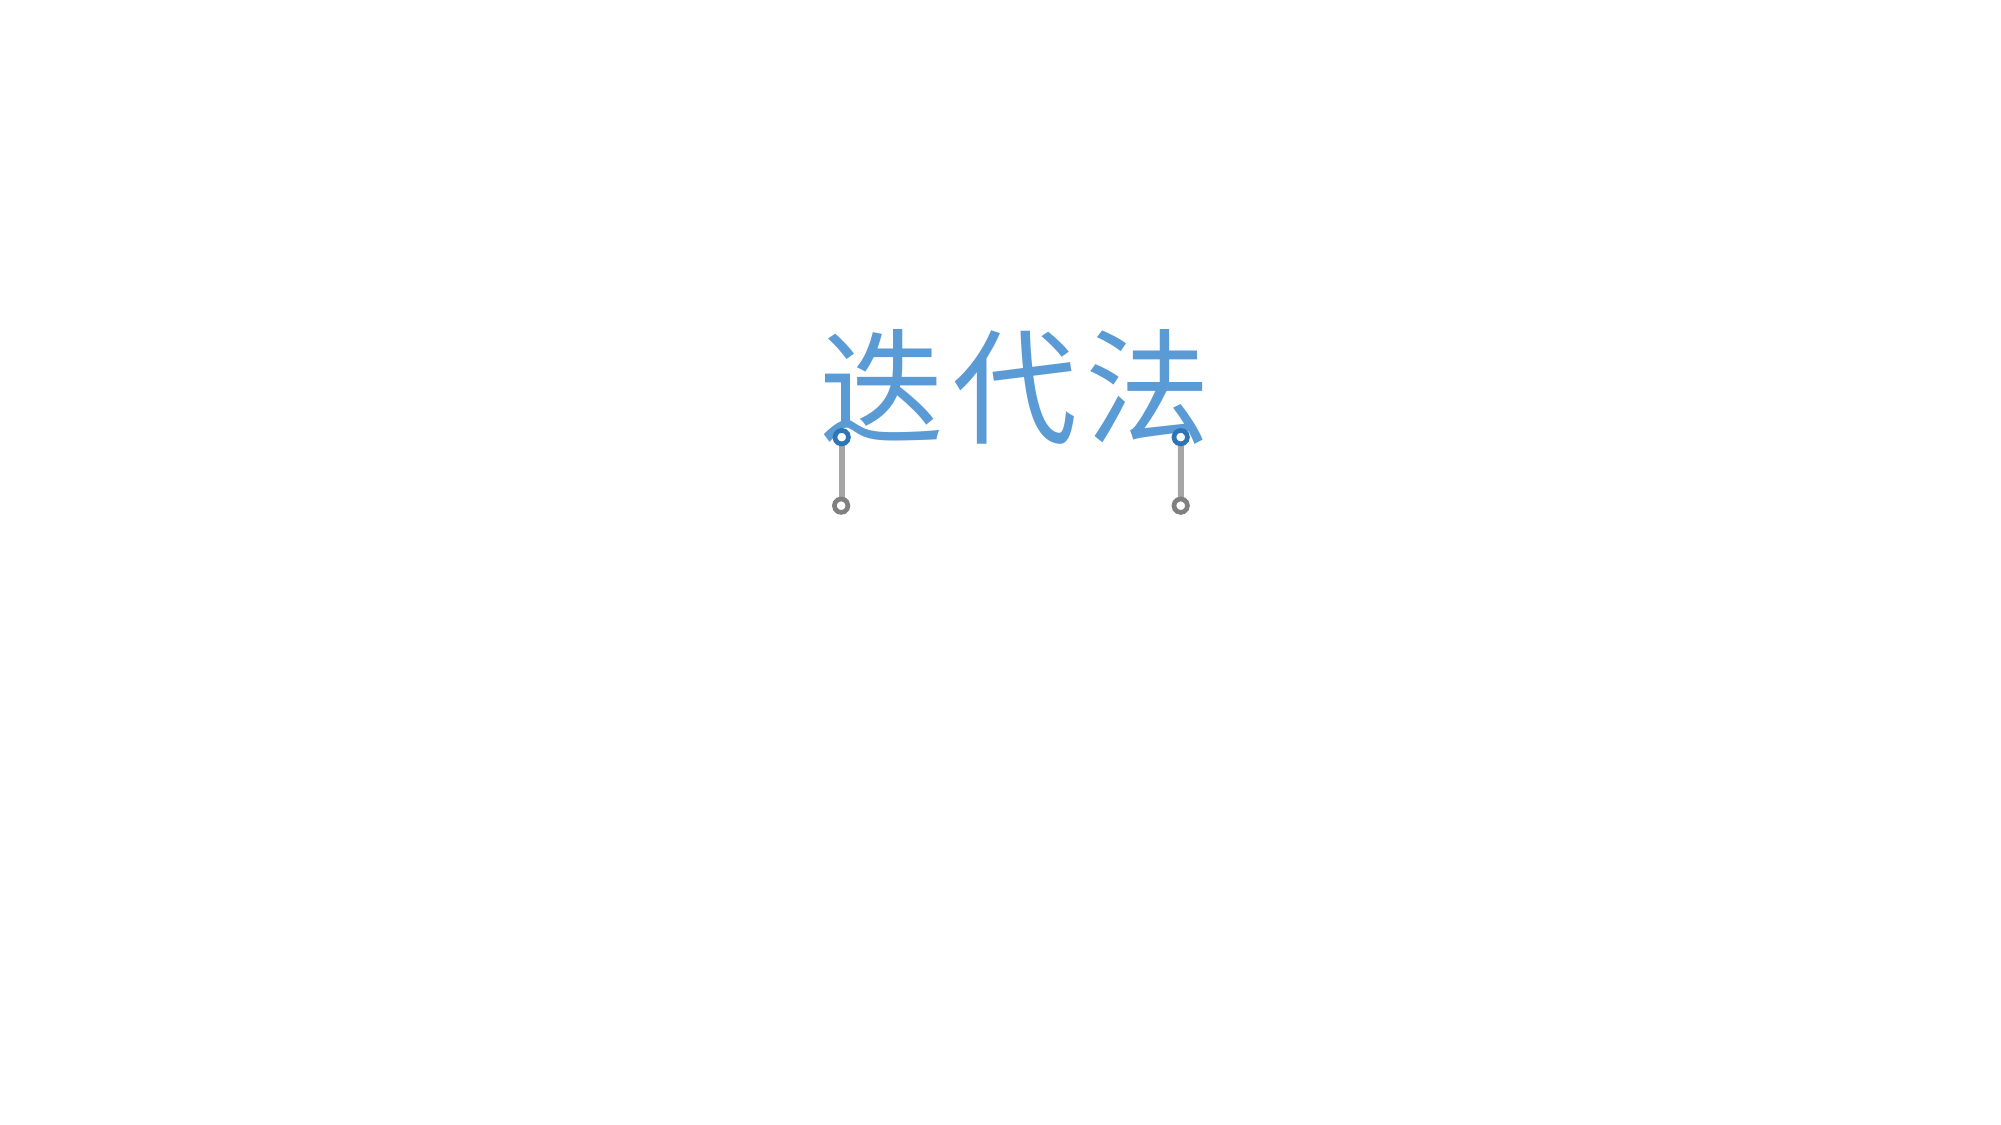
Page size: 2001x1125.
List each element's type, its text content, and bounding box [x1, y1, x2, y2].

text_box [1173, 498, 1188, 513]
text_box [1177, 444, 1184, 499]
text_box [839, 444, 845, 499]
text_box 迭代法 [756, 302, 1273, 461]
text_box [834, 430, 849, 444]
text_box [834, 498, 848, 513]
text_box [1173, 430, 1188, 444]
